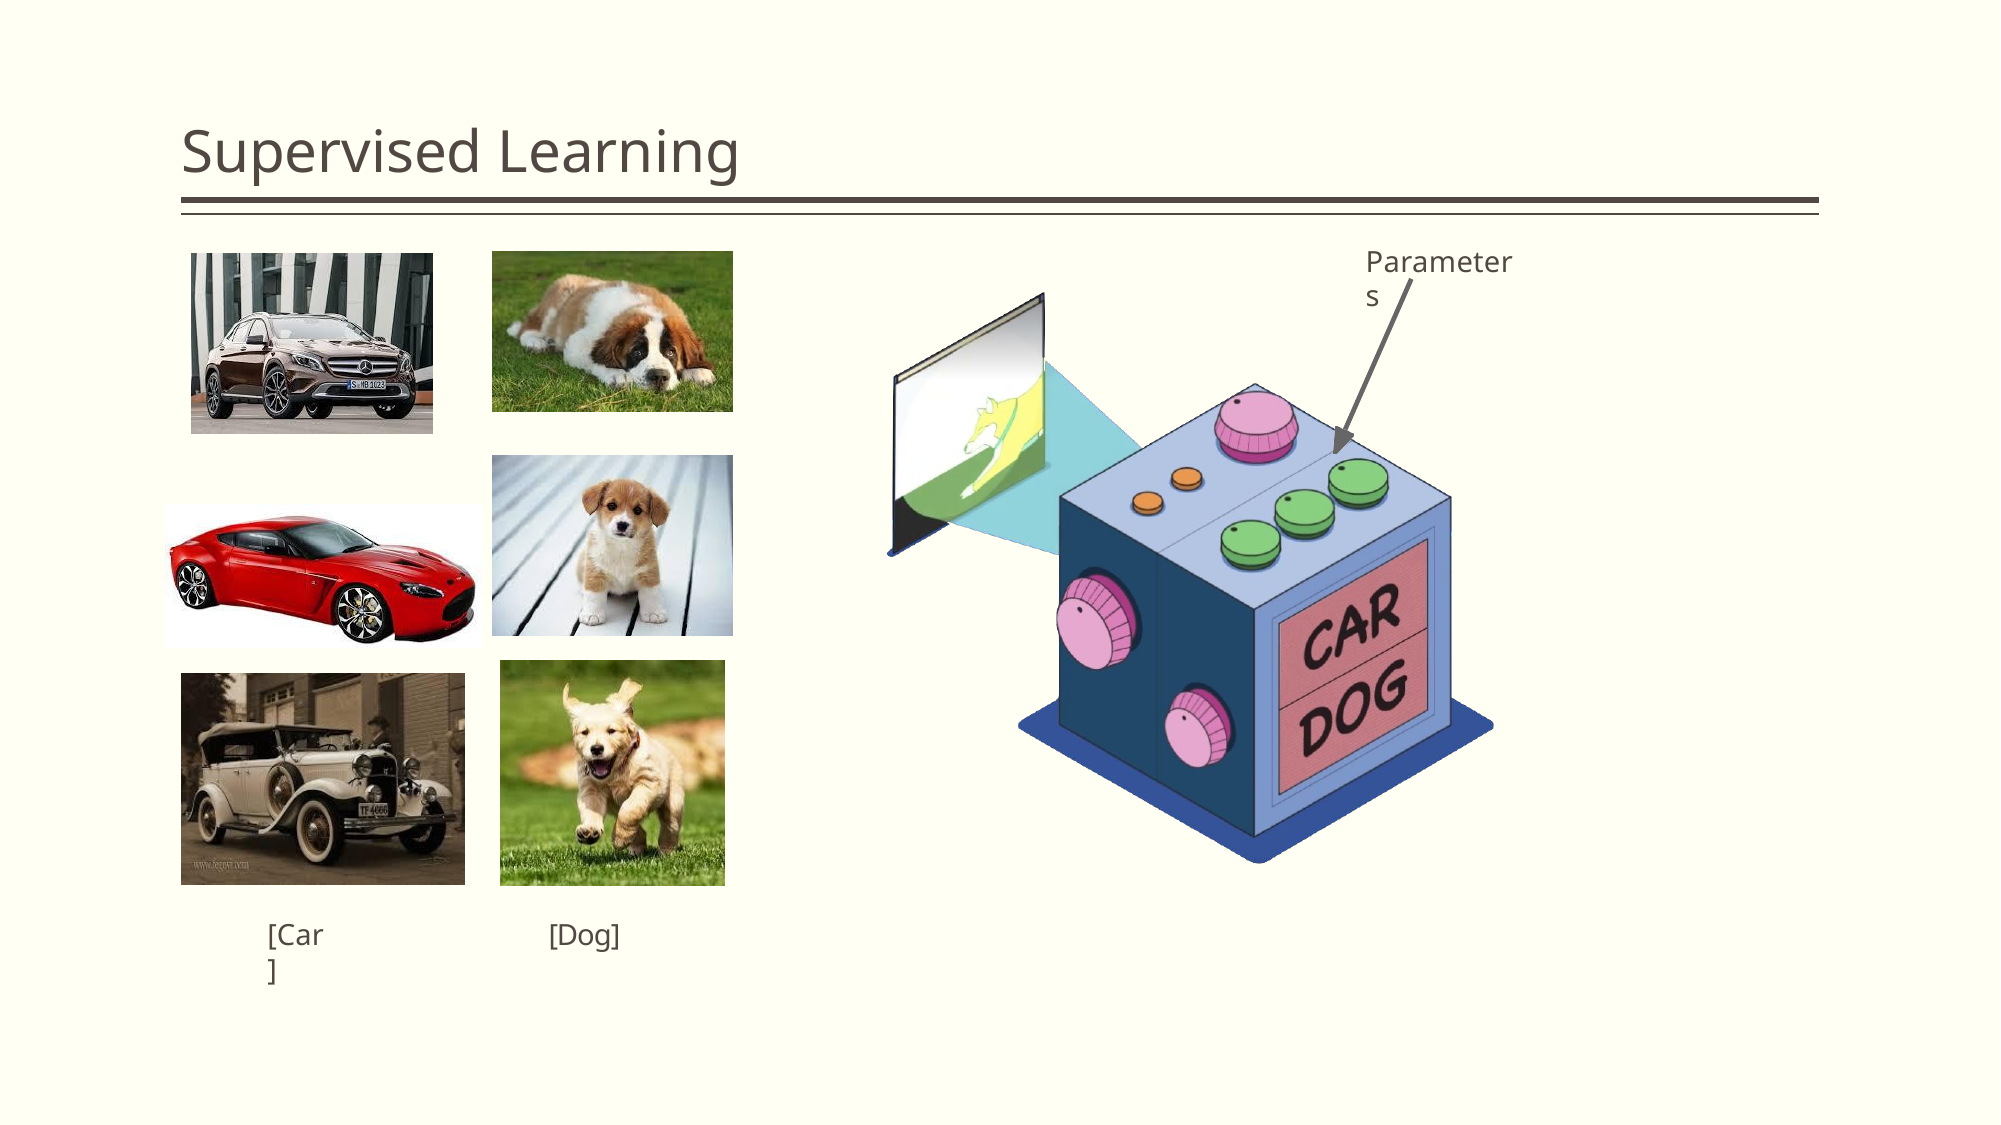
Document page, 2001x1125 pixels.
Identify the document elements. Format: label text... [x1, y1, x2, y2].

picture [181, 673, 465, 886]
text_box Parameters [1363, 240, 1519, 272]
text_box [Dog] [546, 903, 634, 997]
picture [191, 253, 433, 434]
title Supervised Learning [181, 12, 1819, 193]
text_box [Car] [265, 914, 333, 987]
picture [500, 660, 725, 886]
picture [492, 455, 733, 636]
picture [492, 251, 733, 412]
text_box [857, 272, 1519, 881]
picture [165, 504, 482, 648]
